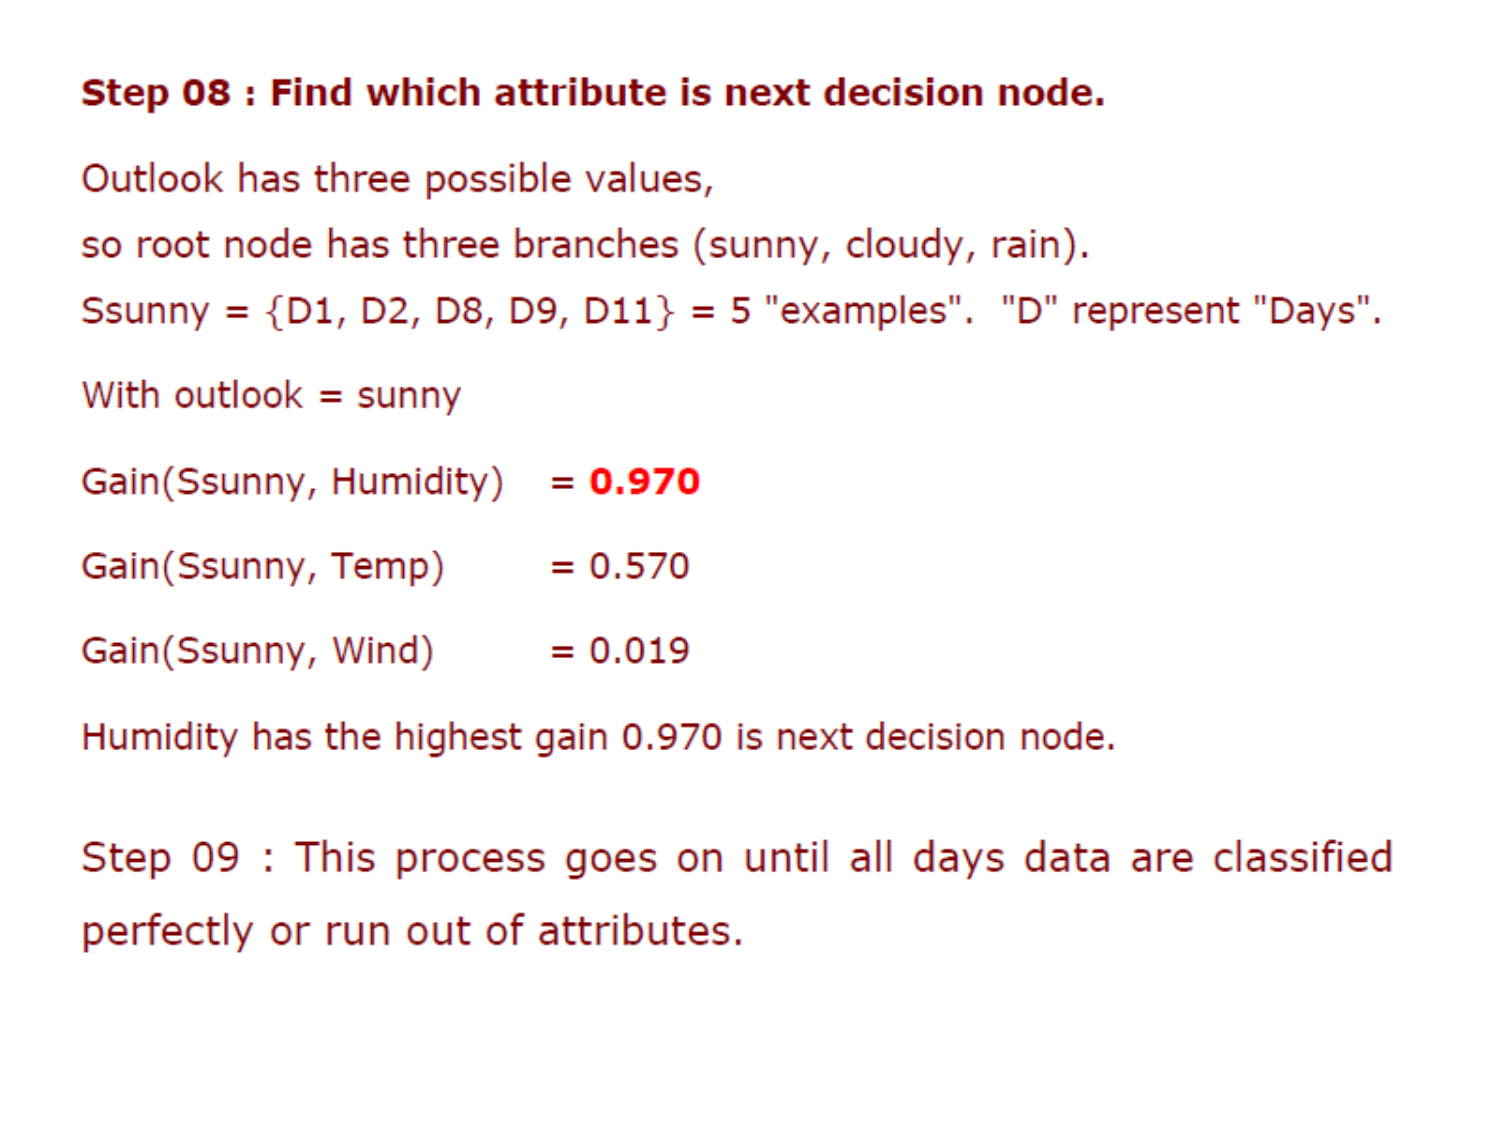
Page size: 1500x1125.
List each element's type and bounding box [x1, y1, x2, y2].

picture [74, 74, 1401, 966]
